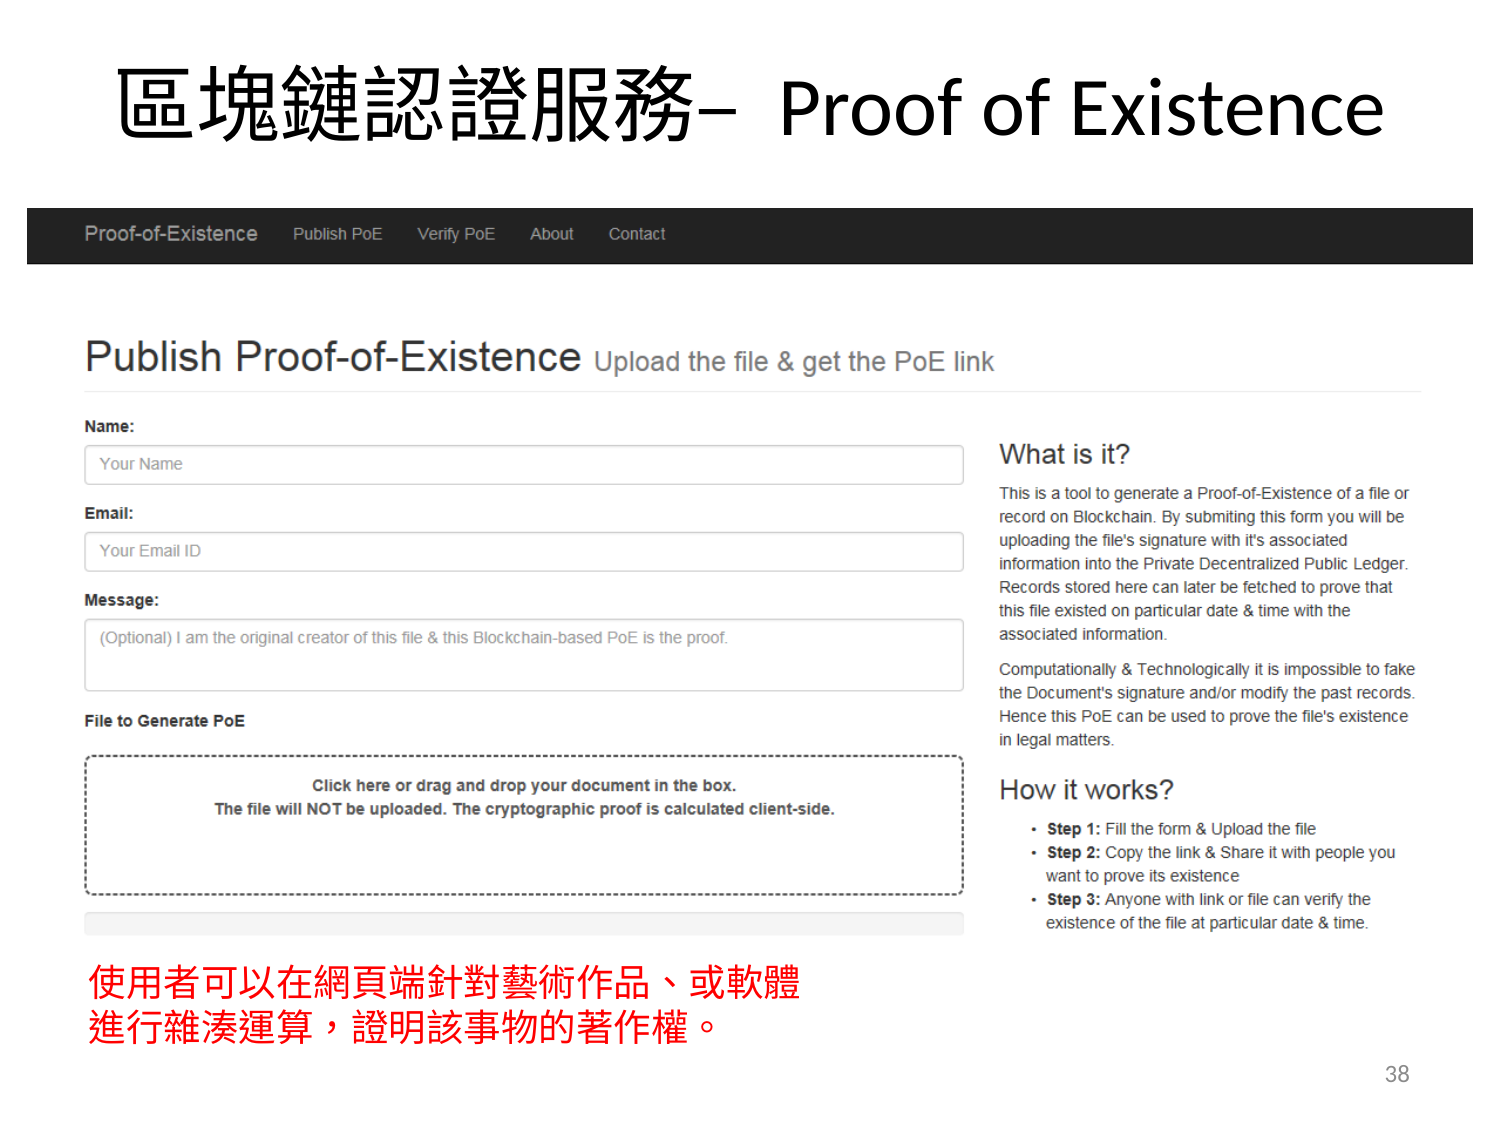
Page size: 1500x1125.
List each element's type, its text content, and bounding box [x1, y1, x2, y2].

text_box 使用者可以在網頁端針對藝術作品、或軟體進行雜湊運算，證明該事物的著作權。 [74, 960, 825, 1057]
picture [26, 207, 1474, 952]
text_box 區塊鏈認證服務– Proof of Existence [74, 45, 1425, 206]
slide_number 38 [1074, 1042, 1425, 1103]
